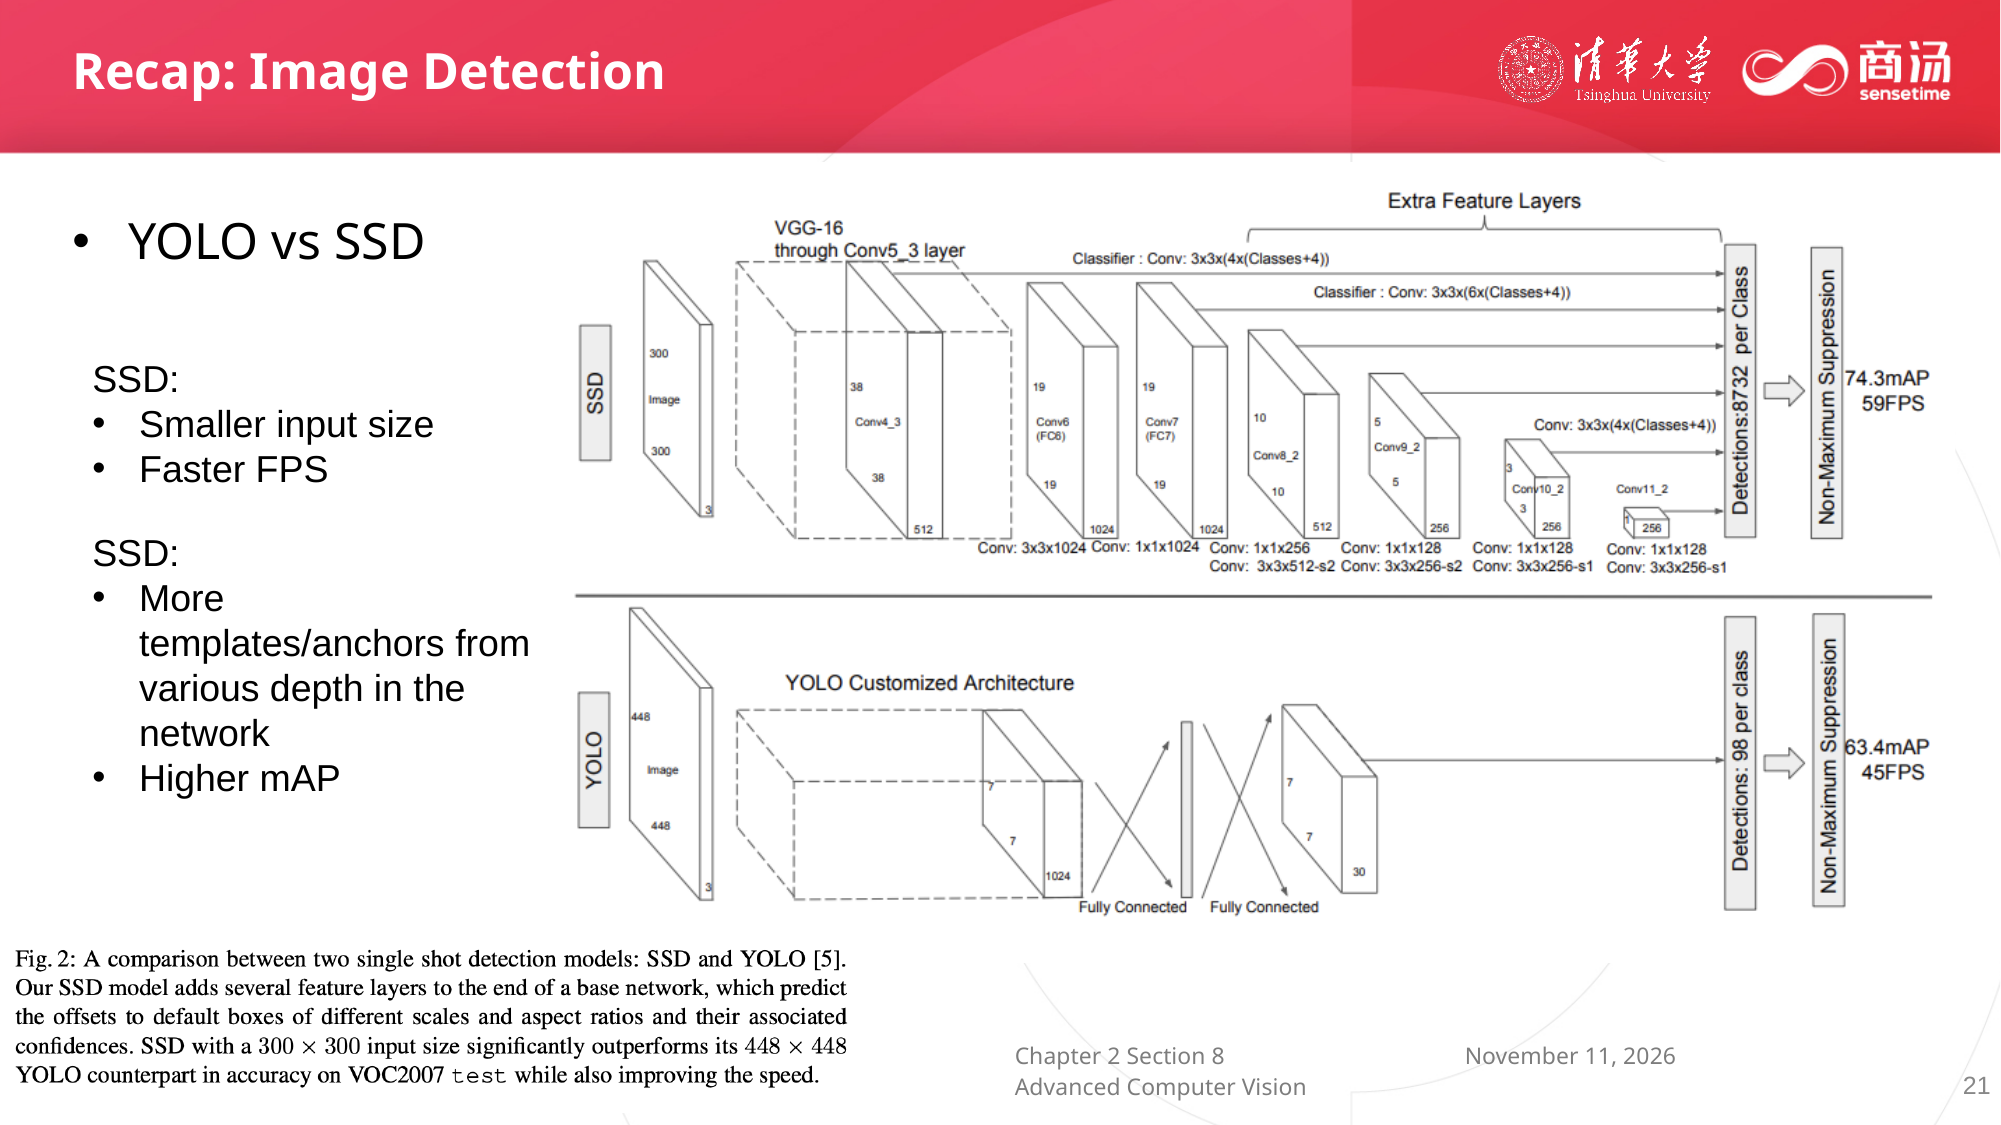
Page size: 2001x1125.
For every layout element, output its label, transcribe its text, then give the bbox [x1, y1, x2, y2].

list YOLO vs SSD [57, 190, 375, 321]
list Recap: Image Detection [57, 28, 1309, 110]
text_box SSD: Smaller input size Faster FPS [84, 347, 375, 521]
text_box SSD: More templates/anchors from various depth in the network Higher mAP [84, 521, 375, 852]
slide_number 21 [1954, 1061, 2000, 1108]
picture [0, 0, 2001, 1125]
